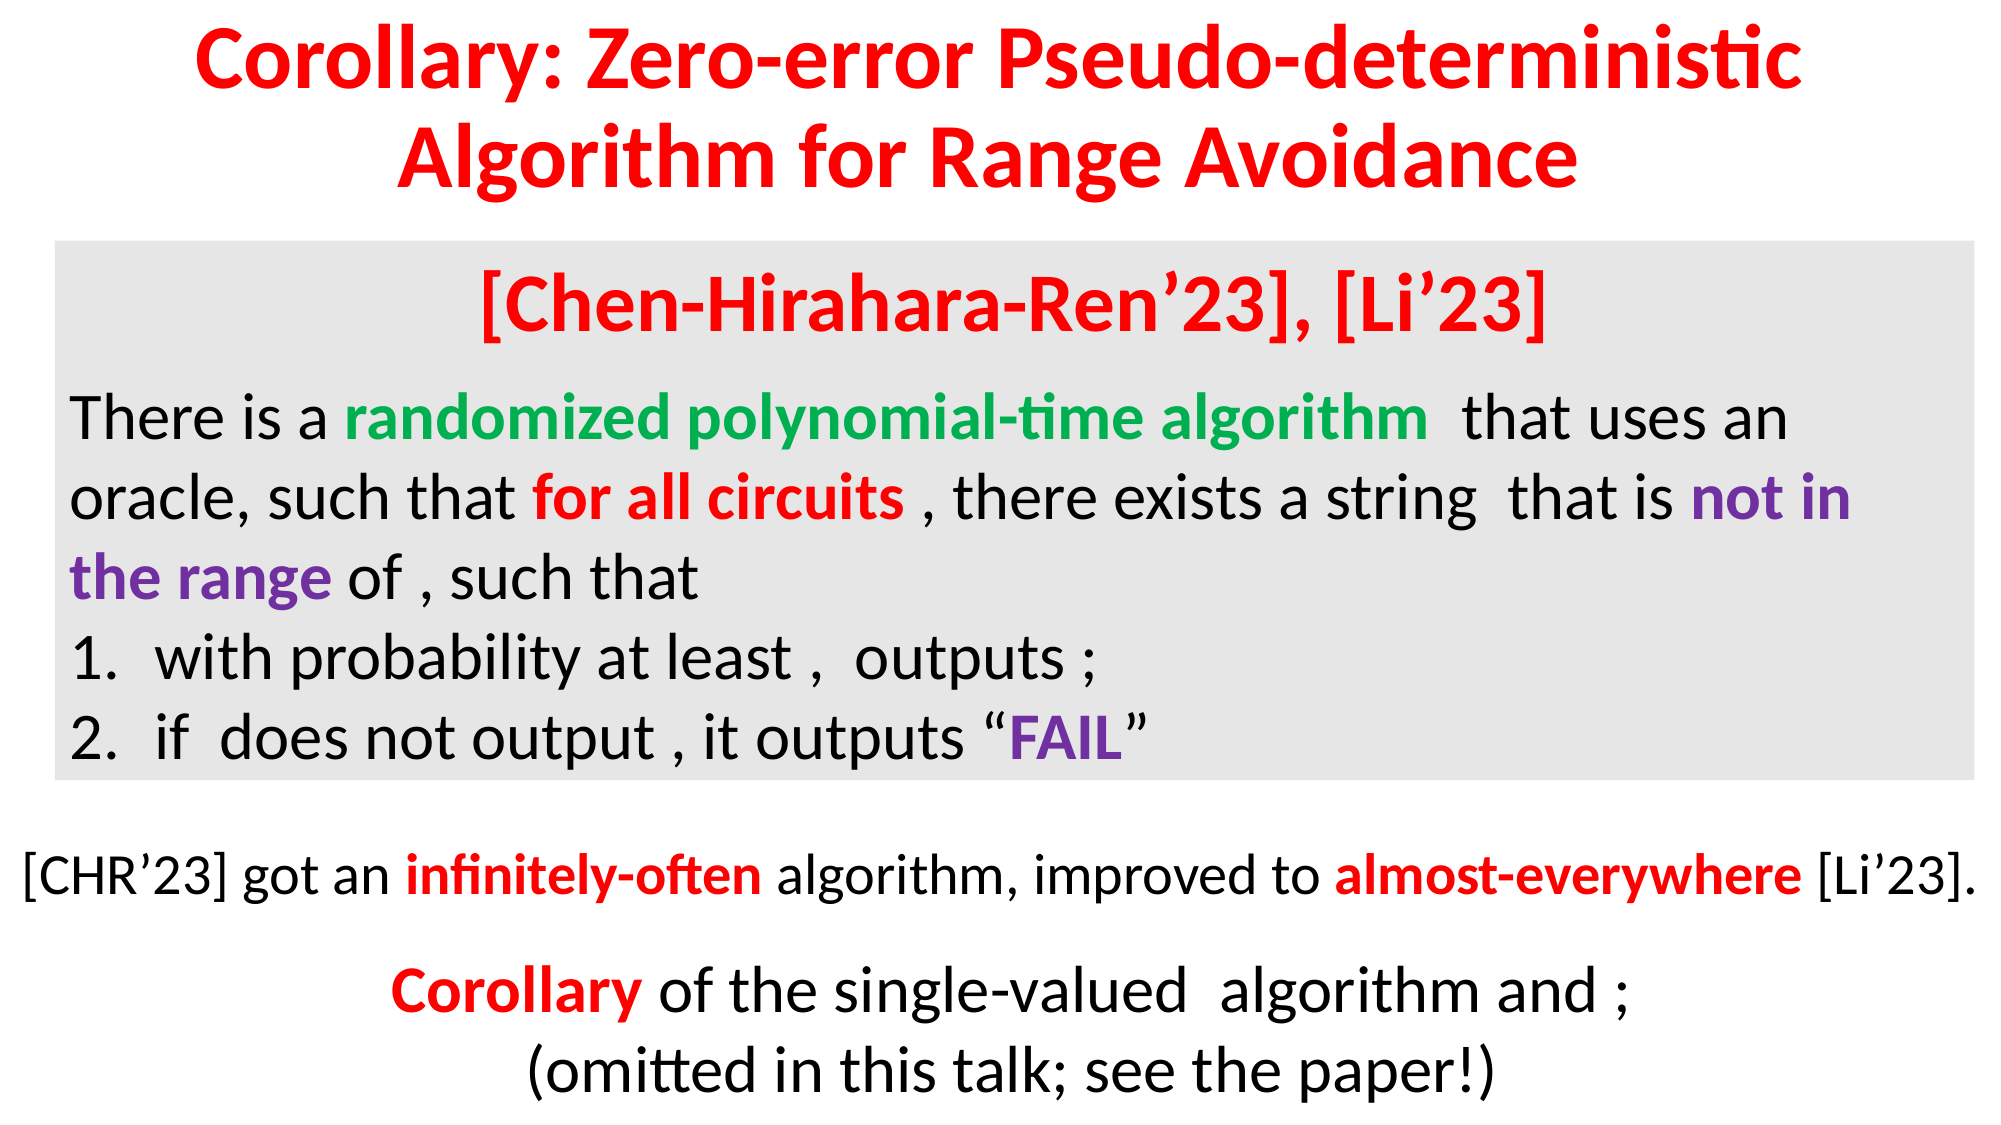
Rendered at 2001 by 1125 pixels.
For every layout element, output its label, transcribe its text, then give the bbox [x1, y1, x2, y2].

title Corollary: Zero-error Pseudo-deterministic Algorithm for Range Avoidance [137, 0, 1863, 218]
text_box [CHR’23] got an infinitely-often algorithm, improved to almost-everywhere [Li’23]. [0, 829, 2000, 914]
